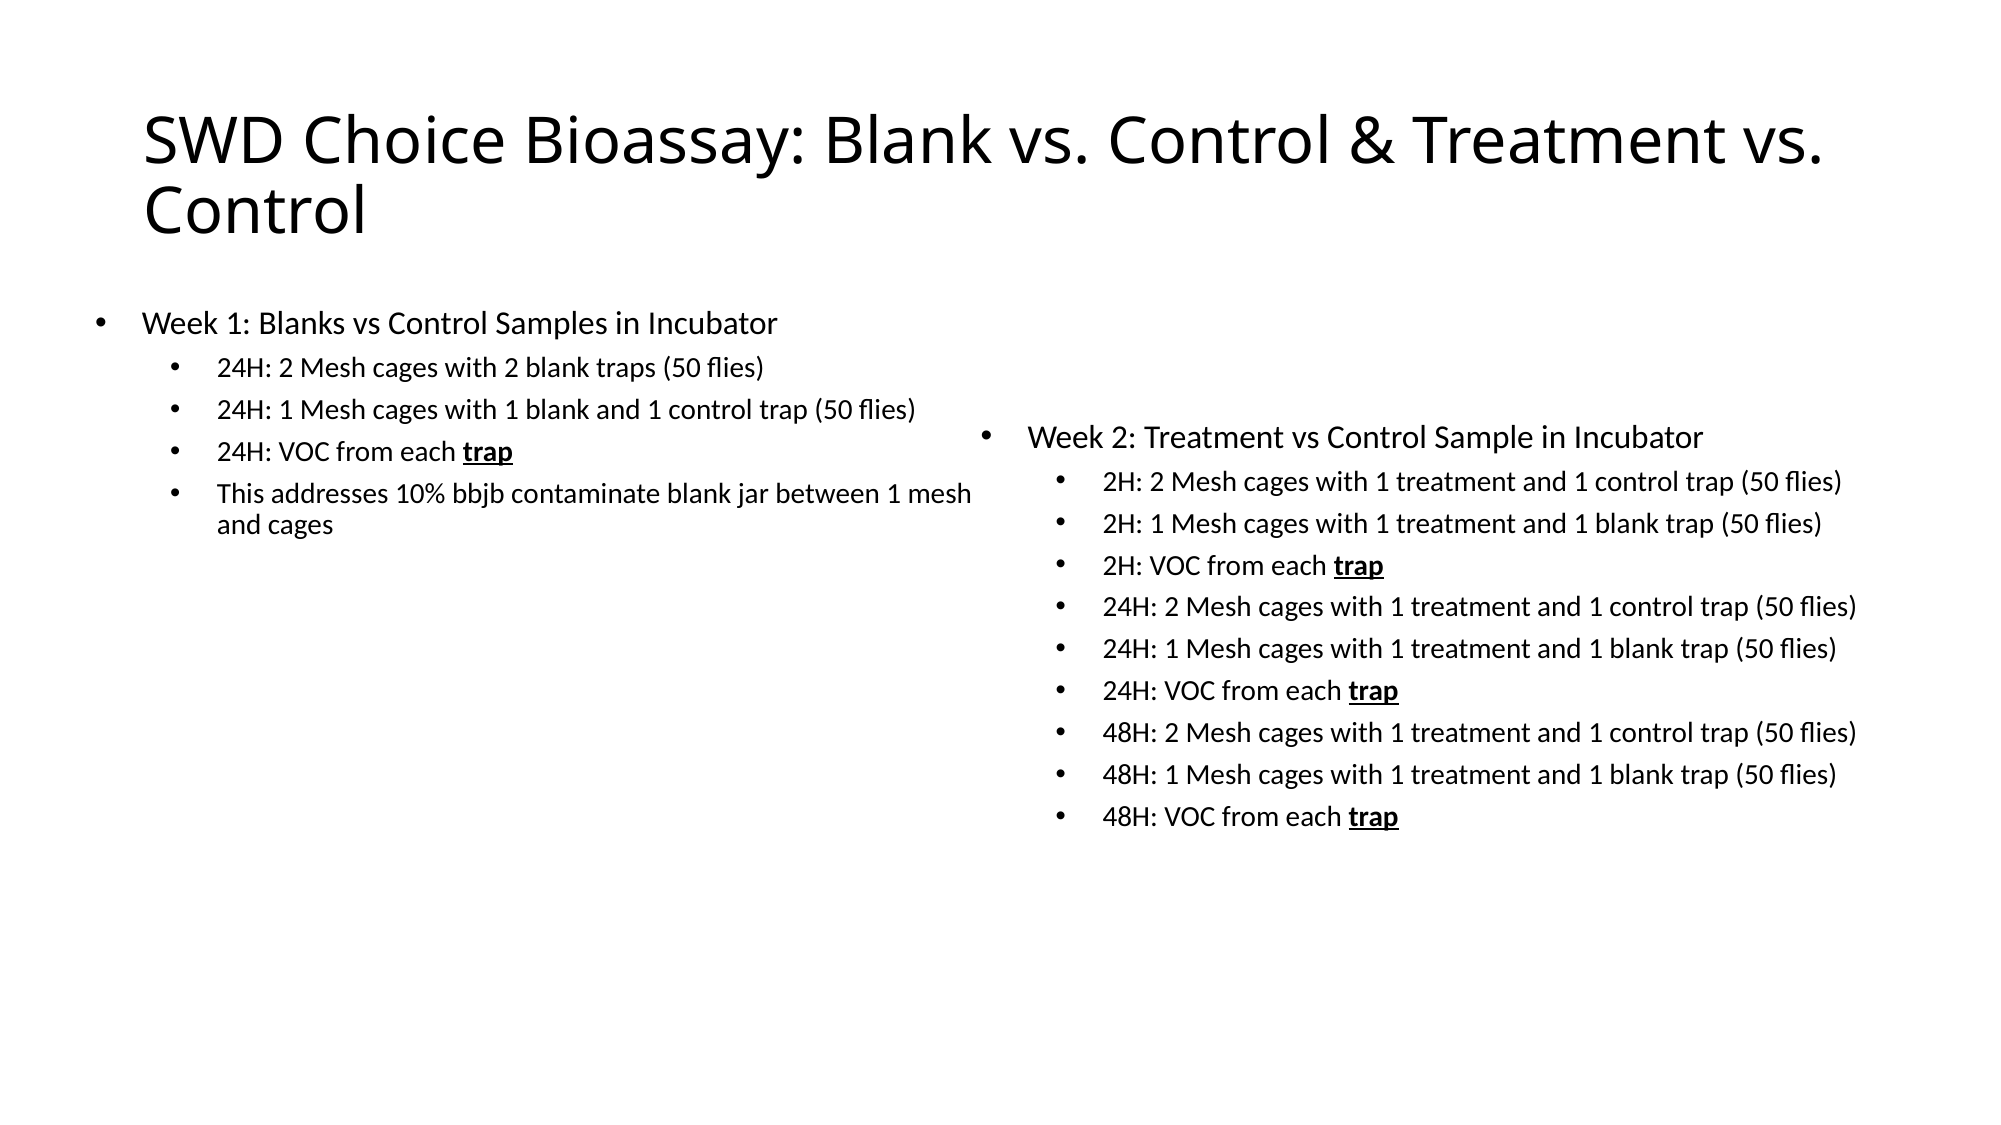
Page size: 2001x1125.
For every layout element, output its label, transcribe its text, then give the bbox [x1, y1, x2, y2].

list Week 1: Blanks vs Control Samples in Incubator 24H: 2 Mesh cages with 2 blank traps (50 flies) 24H: 1 Mesh cages with 1 blank and 1 control trap (50 flies) 24H: VOC from each trap This addresses 10% bbjb contaminate blank jar between 1 mesh and cages Week 2: Treatment vs Control Sample in Incubator 2H: 2 Mesh cages with 1 treatment and 1 control trap (50 flies) 2H: 1 Mesh cages with 1 treatment and 1 blank trap (50 flies) 2H: VOC from each trap 24H: 2 Mesh cages with 1 treatment and 1 control trap (50 flies) 24H: 1 Mesh cages with 1 treatment and 1 blank trap (50 flies) 24H: VOC from each trap 48H: 2 Mesh cages with 1 treatment and 1 control trap (50 flies) 48H: 1 Mesh cages with 1 treatment and 1 blank trap (50 flies) 48H: VOC from each trap [80, 298, 1882, 851]
title SWD Choice Bioassay: Blank vs. Control & Treatment vs. Control [128, 99, 1872, 255]
